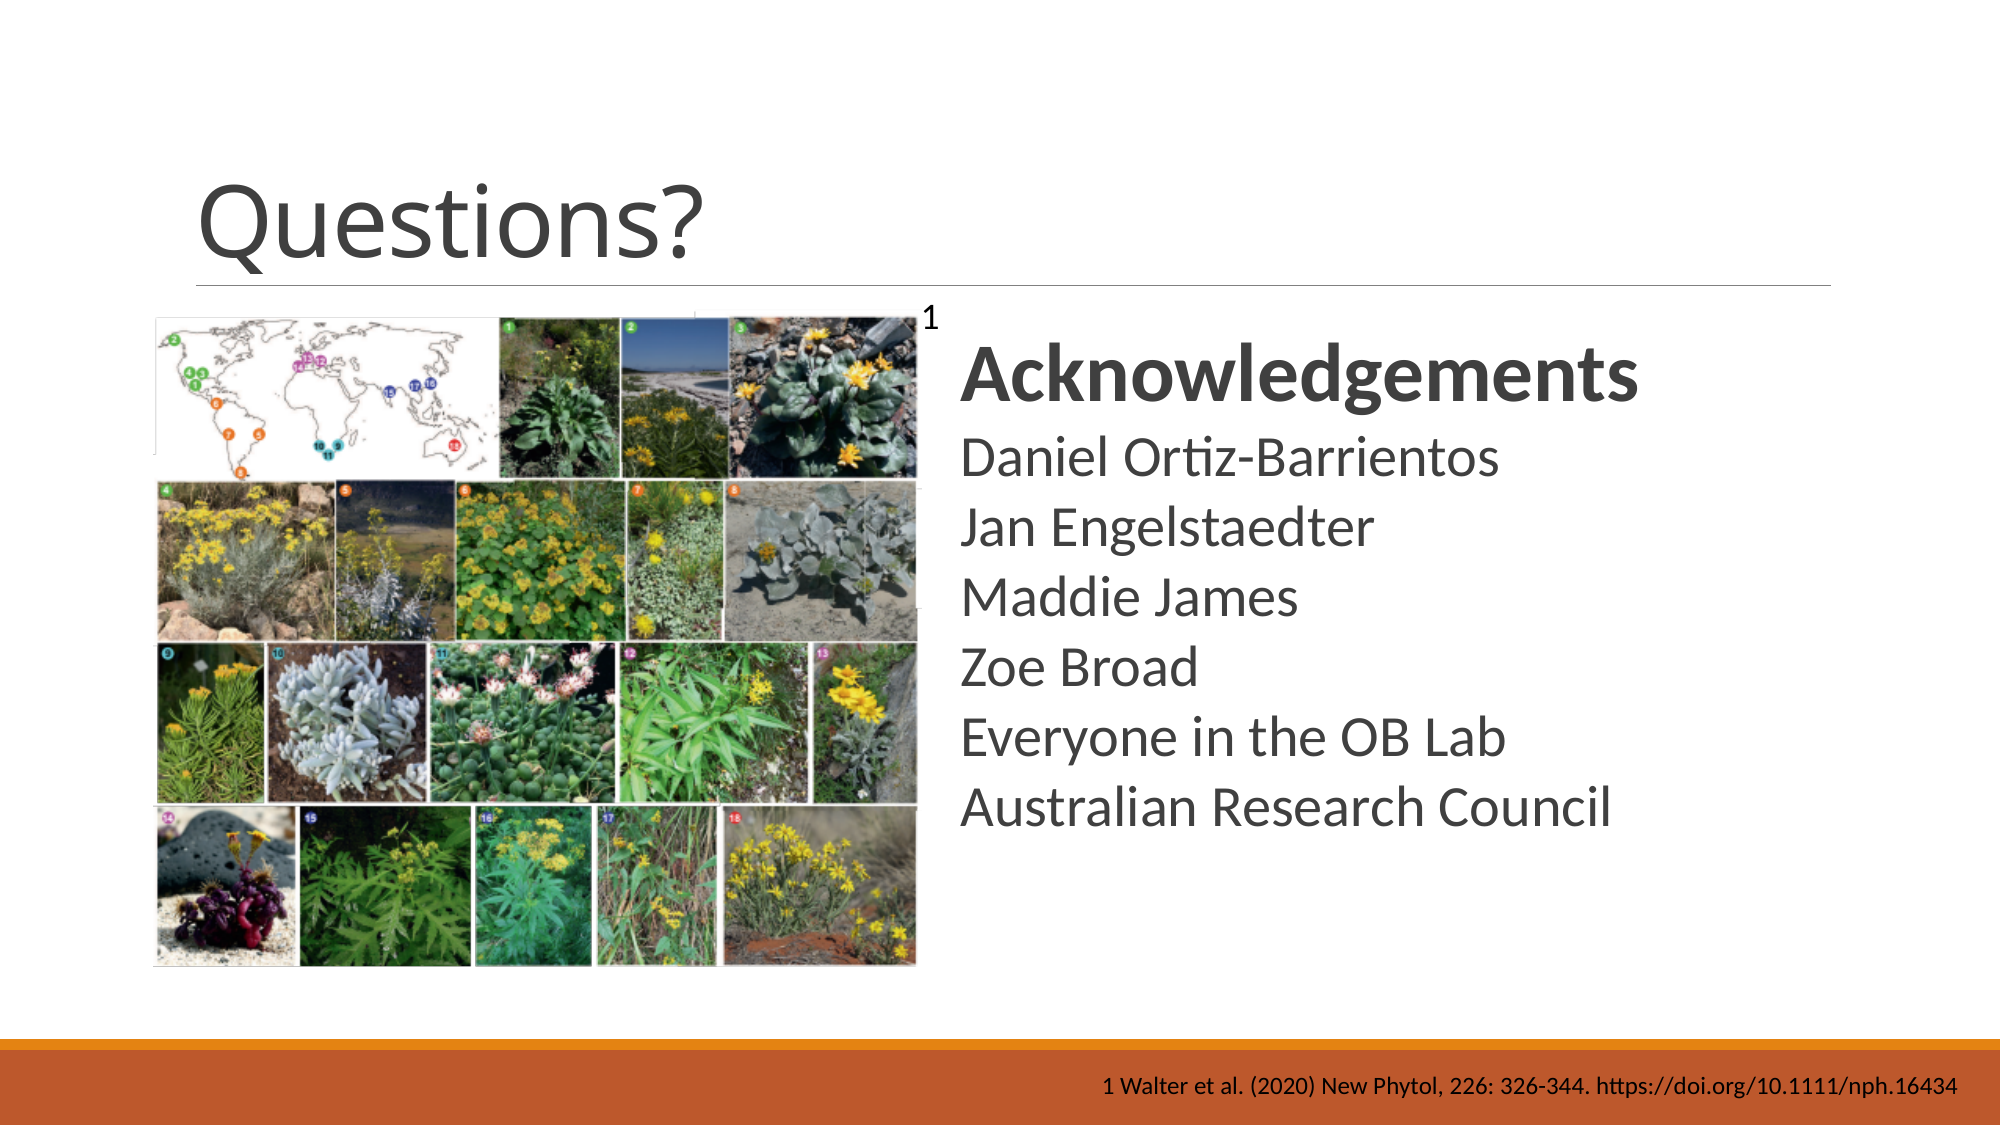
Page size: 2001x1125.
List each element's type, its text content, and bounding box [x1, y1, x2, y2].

title Questions? [180, 47, 1830, 285]
text_box 1 Walter et al. (2020) New Phytol, 226: 326-344. https://doi.org/10.1111/nph.16434 [1087, 1062, 2000, 1107]
text_box Acknowledgements Daniel Ortiz-Barrientos Jan Engelstaedter Maddie James Zoe Broad Everyone in the OB Lab Australian Research Council [945, 310, 1901, 846]
text_box 1 [908, 284, 936, 345]
picture [152, 307, 923, 974]
